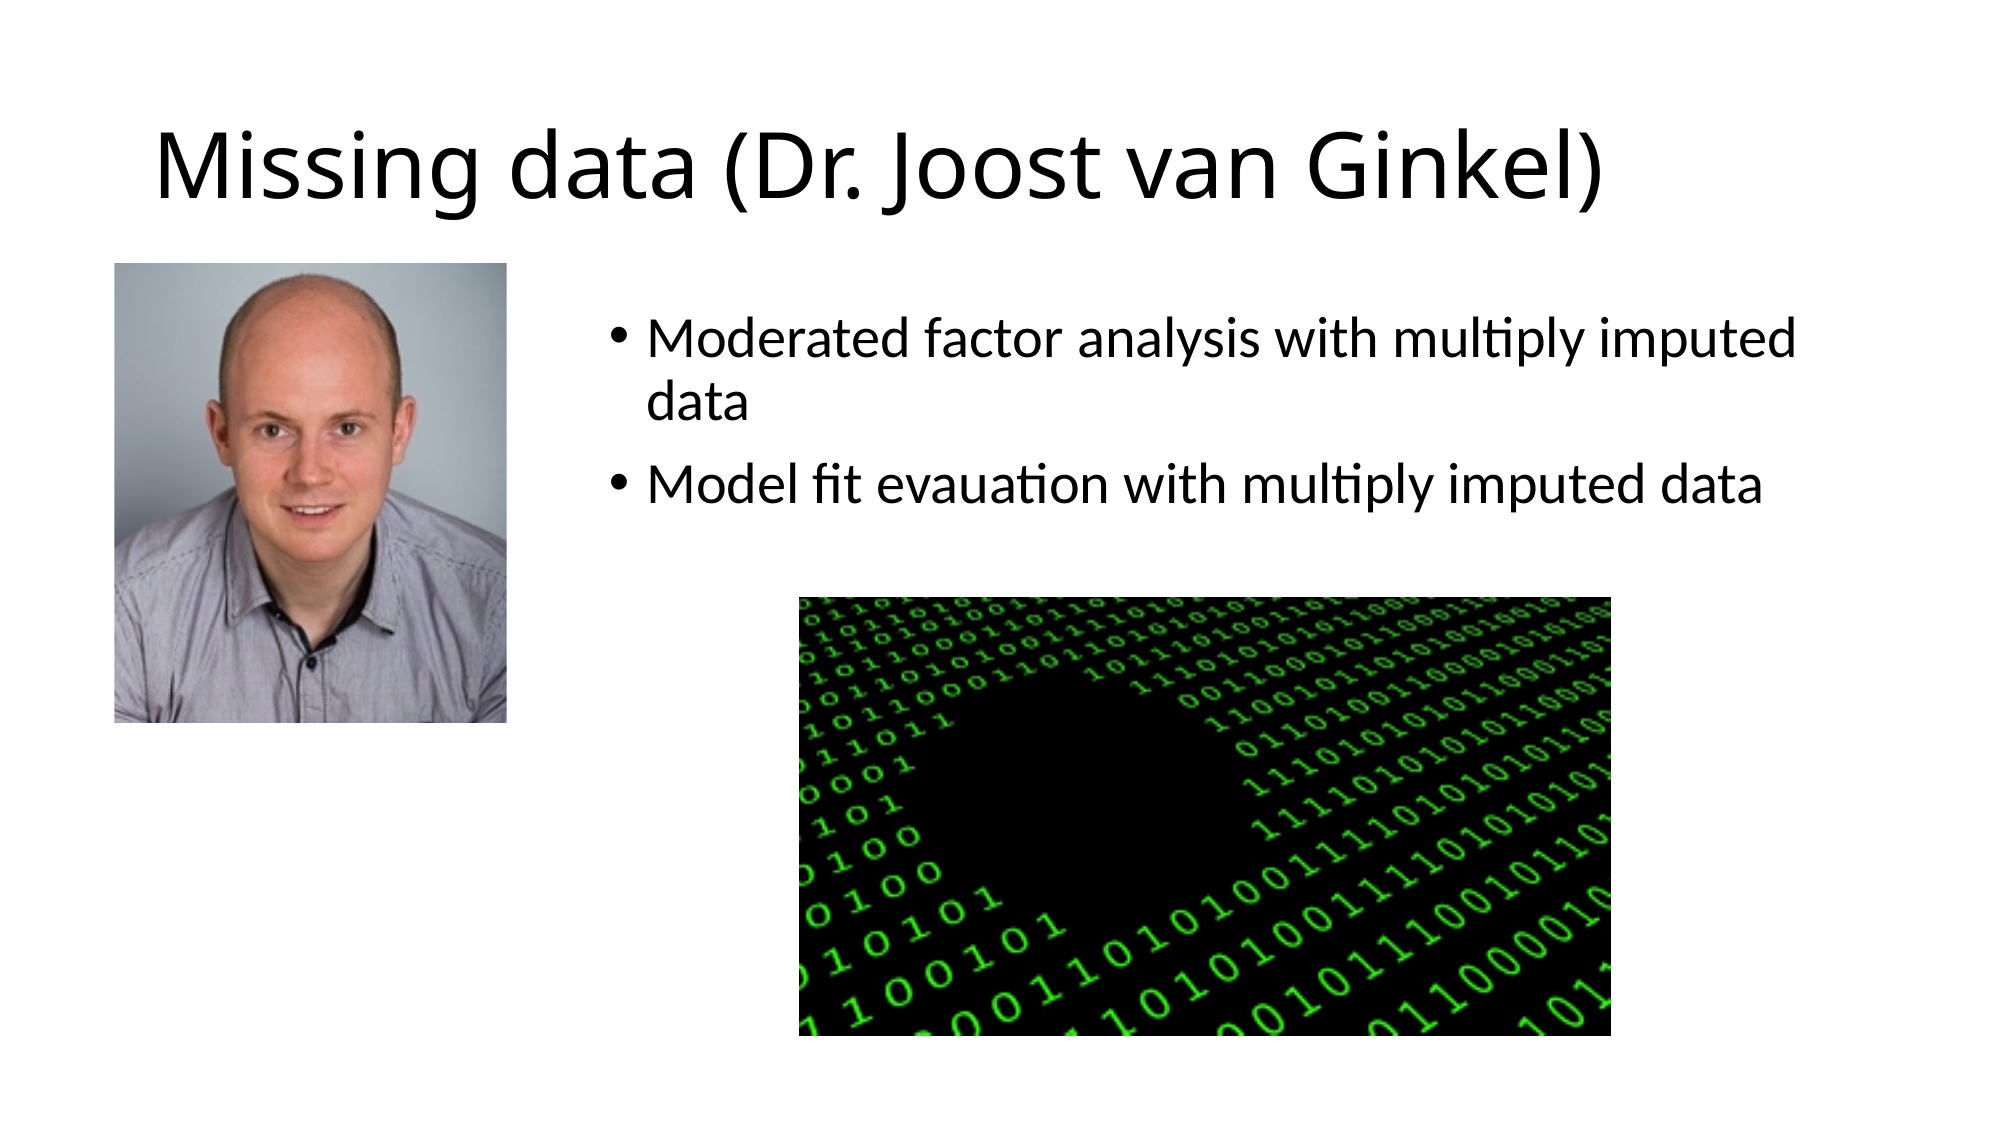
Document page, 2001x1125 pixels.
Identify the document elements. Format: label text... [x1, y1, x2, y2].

picture [799, 597, 1611, 1036]
title Missing data (Dr. Joost van Ginkel) [137, 59, 1863, 278]
picture [114, 262, 507, 723]
list Moderated factor analysis with multiply imputed data Model fit evauation with multiply imputed data [593, 299, 1863, 1014]
